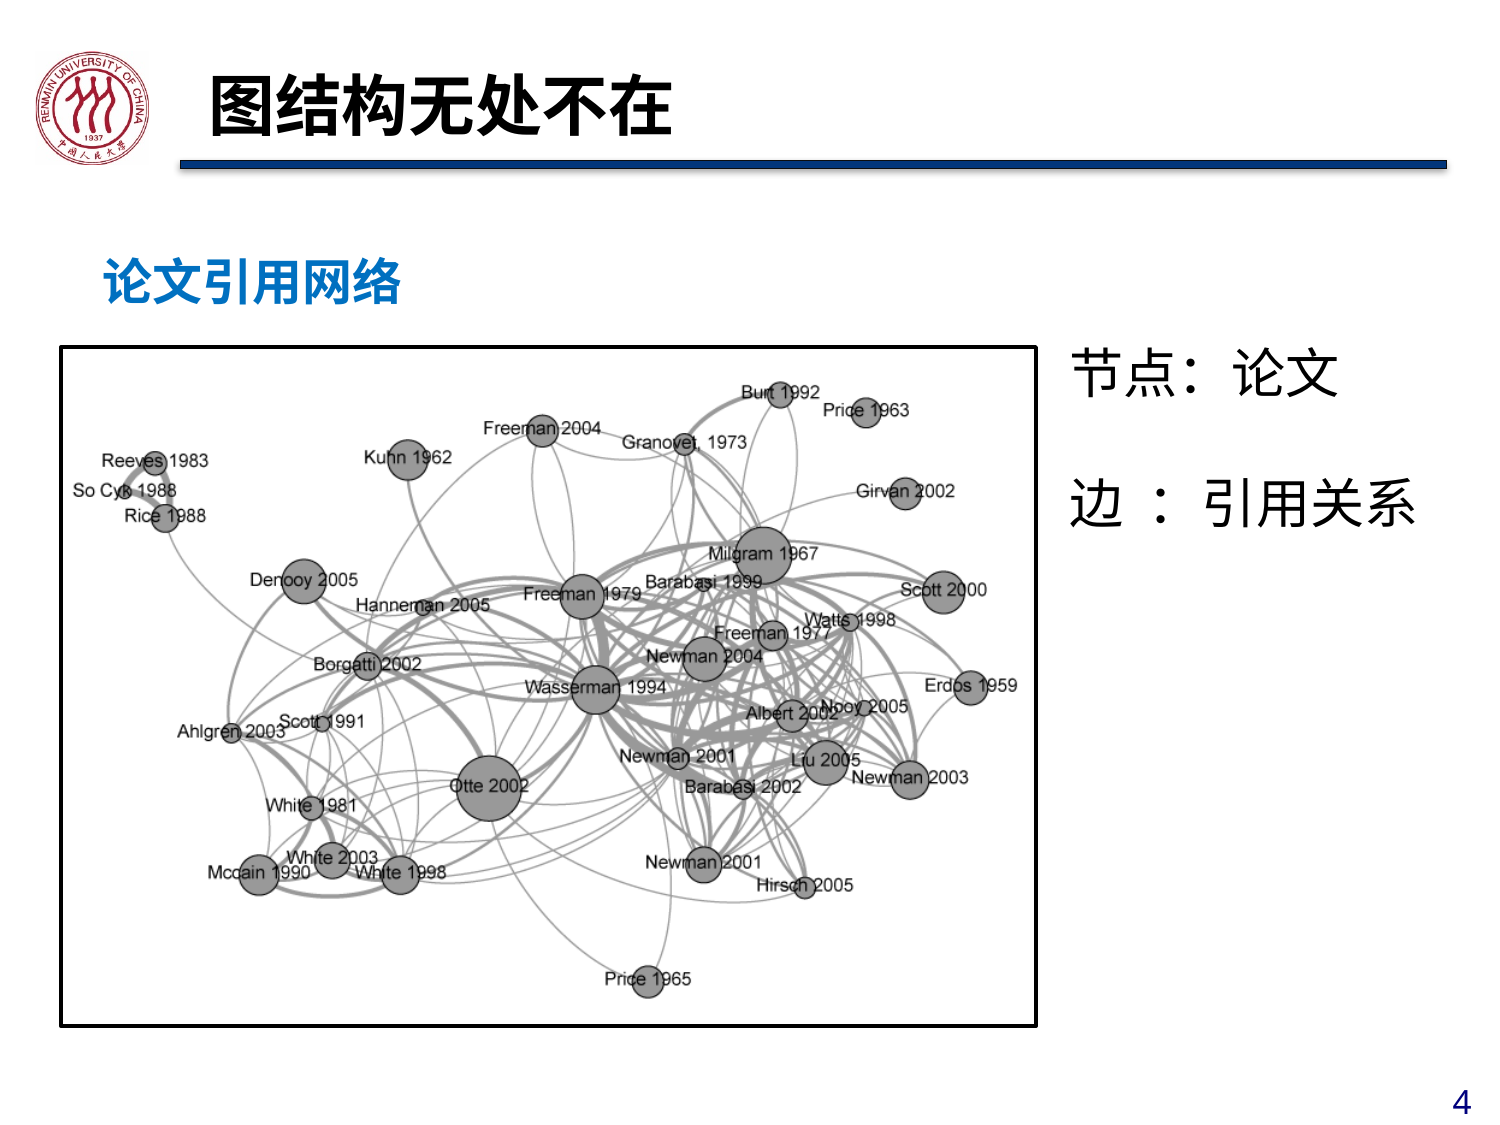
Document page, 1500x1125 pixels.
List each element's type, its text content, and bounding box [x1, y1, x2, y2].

title 图结构无处不在 [193, 10, 1495, 197]
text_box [44, 243, 1034, 1025]
text_box 节点：论文 边 ：引用关系 [1054, 332, 1500, 542]
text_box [1075, 350, 1088, 387]
picture [35, 51, 149, 165]
